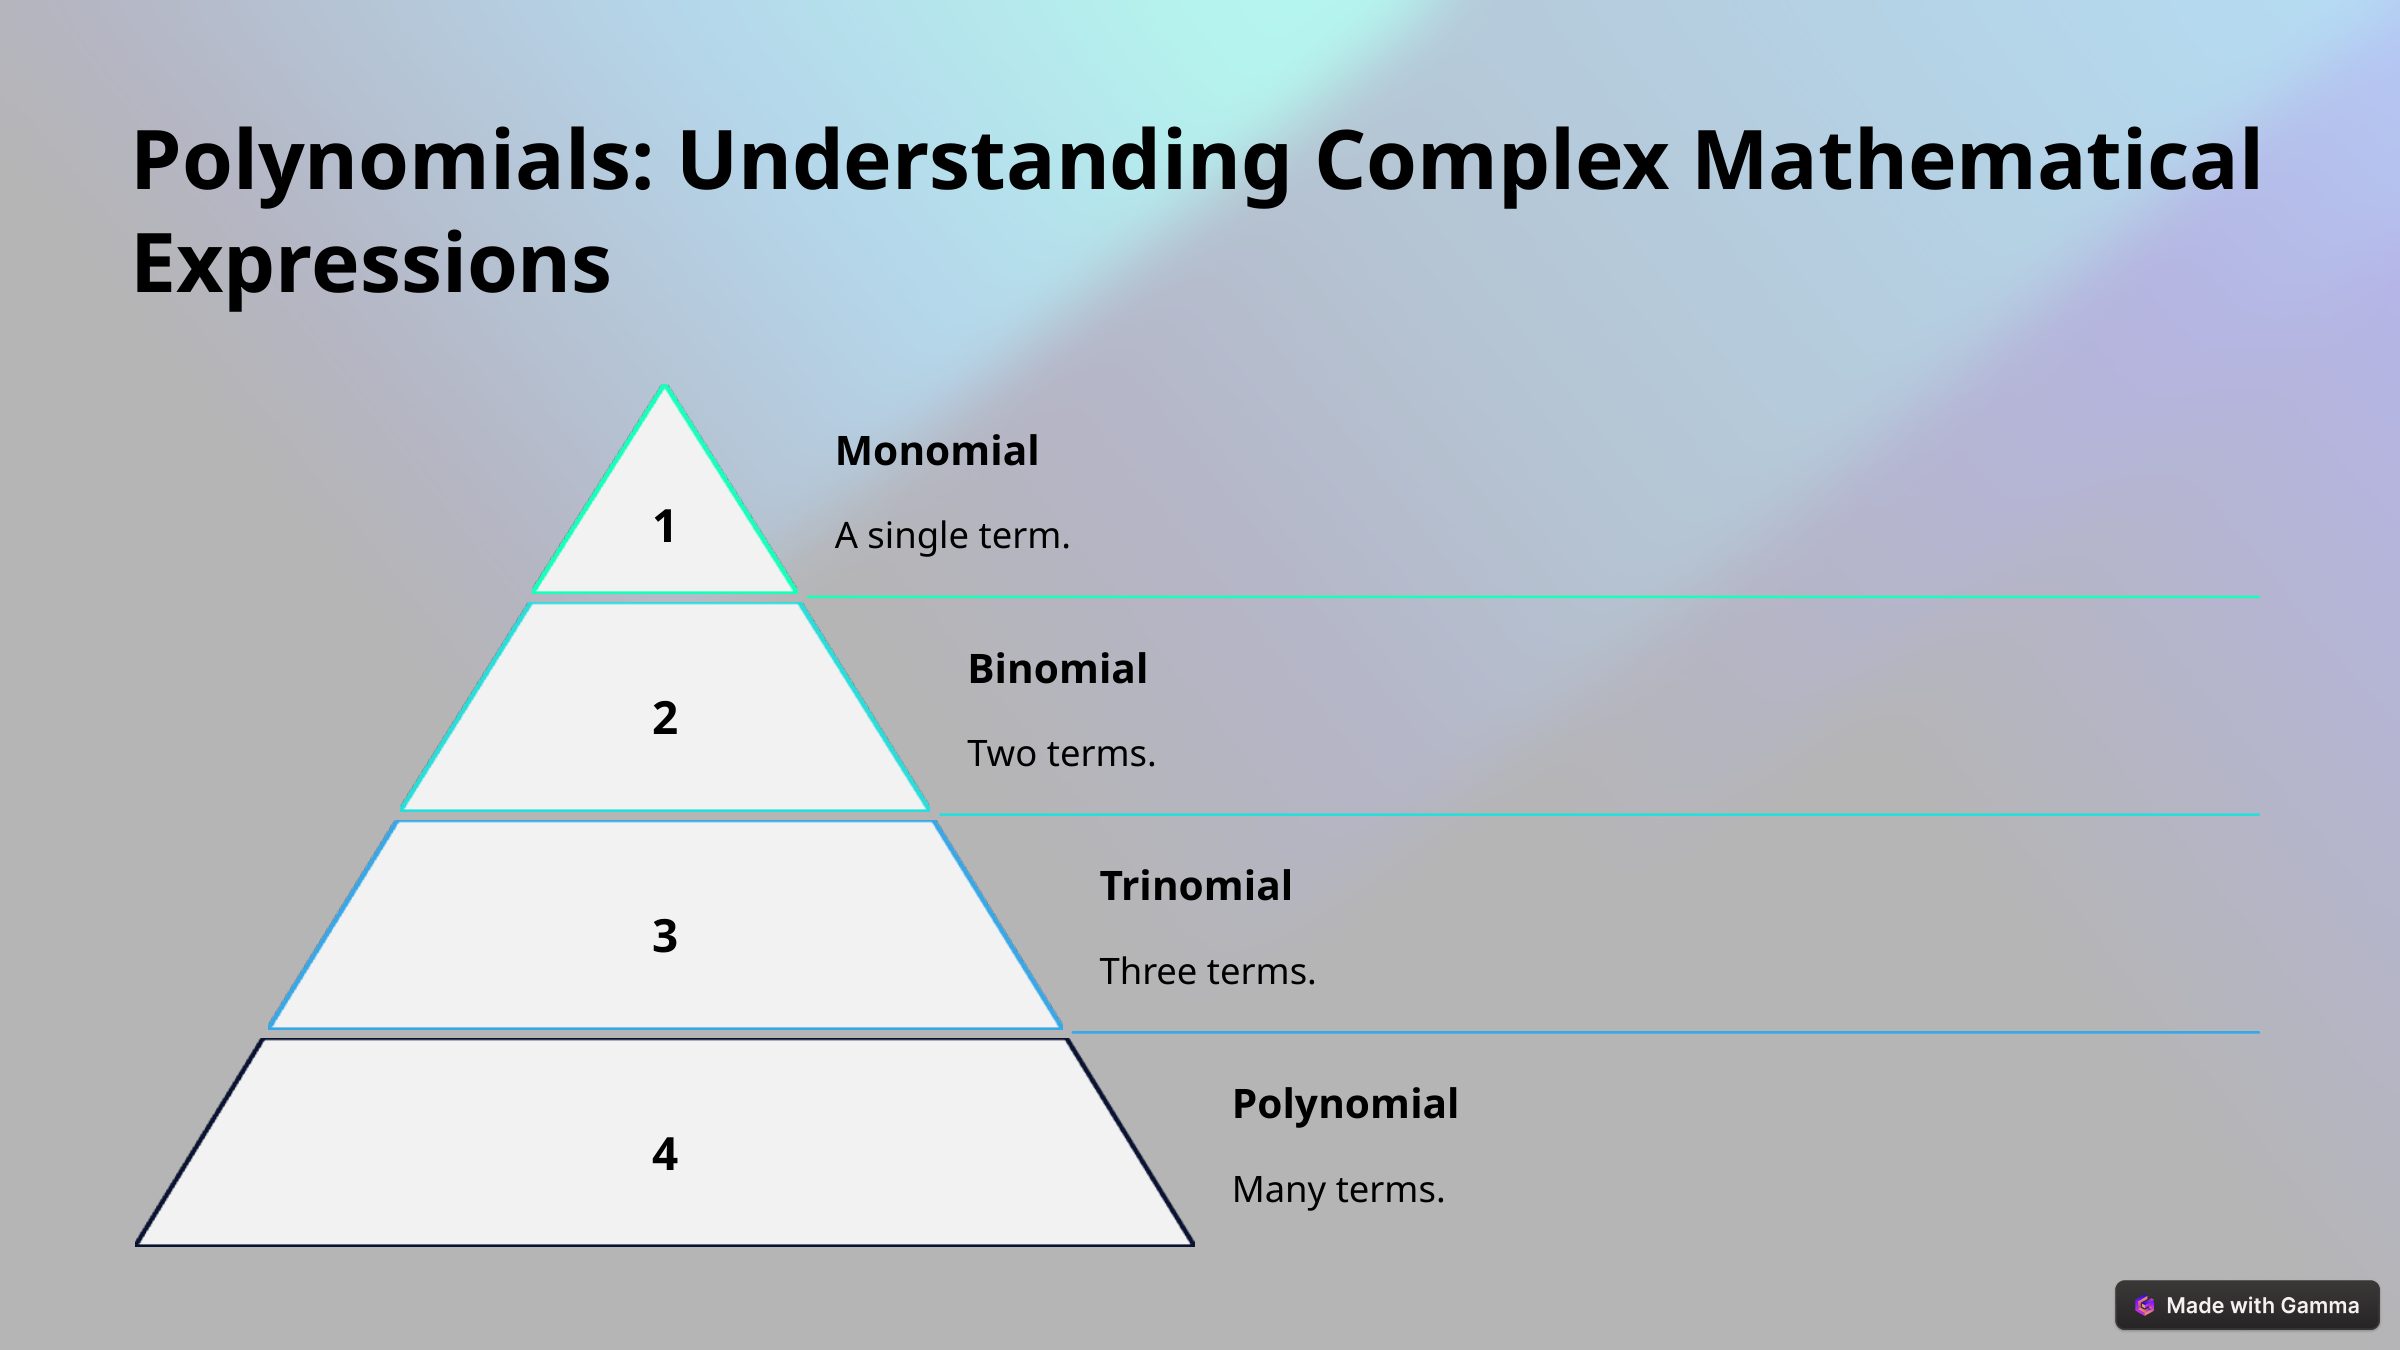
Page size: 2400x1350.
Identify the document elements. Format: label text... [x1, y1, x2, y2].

text_box Many terms. [1231, 1149, 1451, 1210]
text_box Binomial [967, 640, 1147, 692]
text_box Monomial [834, 422, 1056, 474]
text_box A single term. [834, 496, 1056, 557]
text_box Trinomial [1099, 857, 1308, 910]
picture [135, 1038, 1195, 1247]
picture [532, 384, 798, 594]
picture [400, 602, 930, 812]
text_box Two terms. [967, 714, 1147, 774]
text_box Polynomial [1231, 1075, 1451, 1128]
text_box [806, 595, 2261, 599]
text_box Polynomials: Understanding Complex Mathematical Expressions [130, 102, 2270, 311]
text_box Three terms. [1099, 932, 1308, 992]
picture [2106, 1271, 2389, 1339]
picture [268, 820, 1063, 1030]
